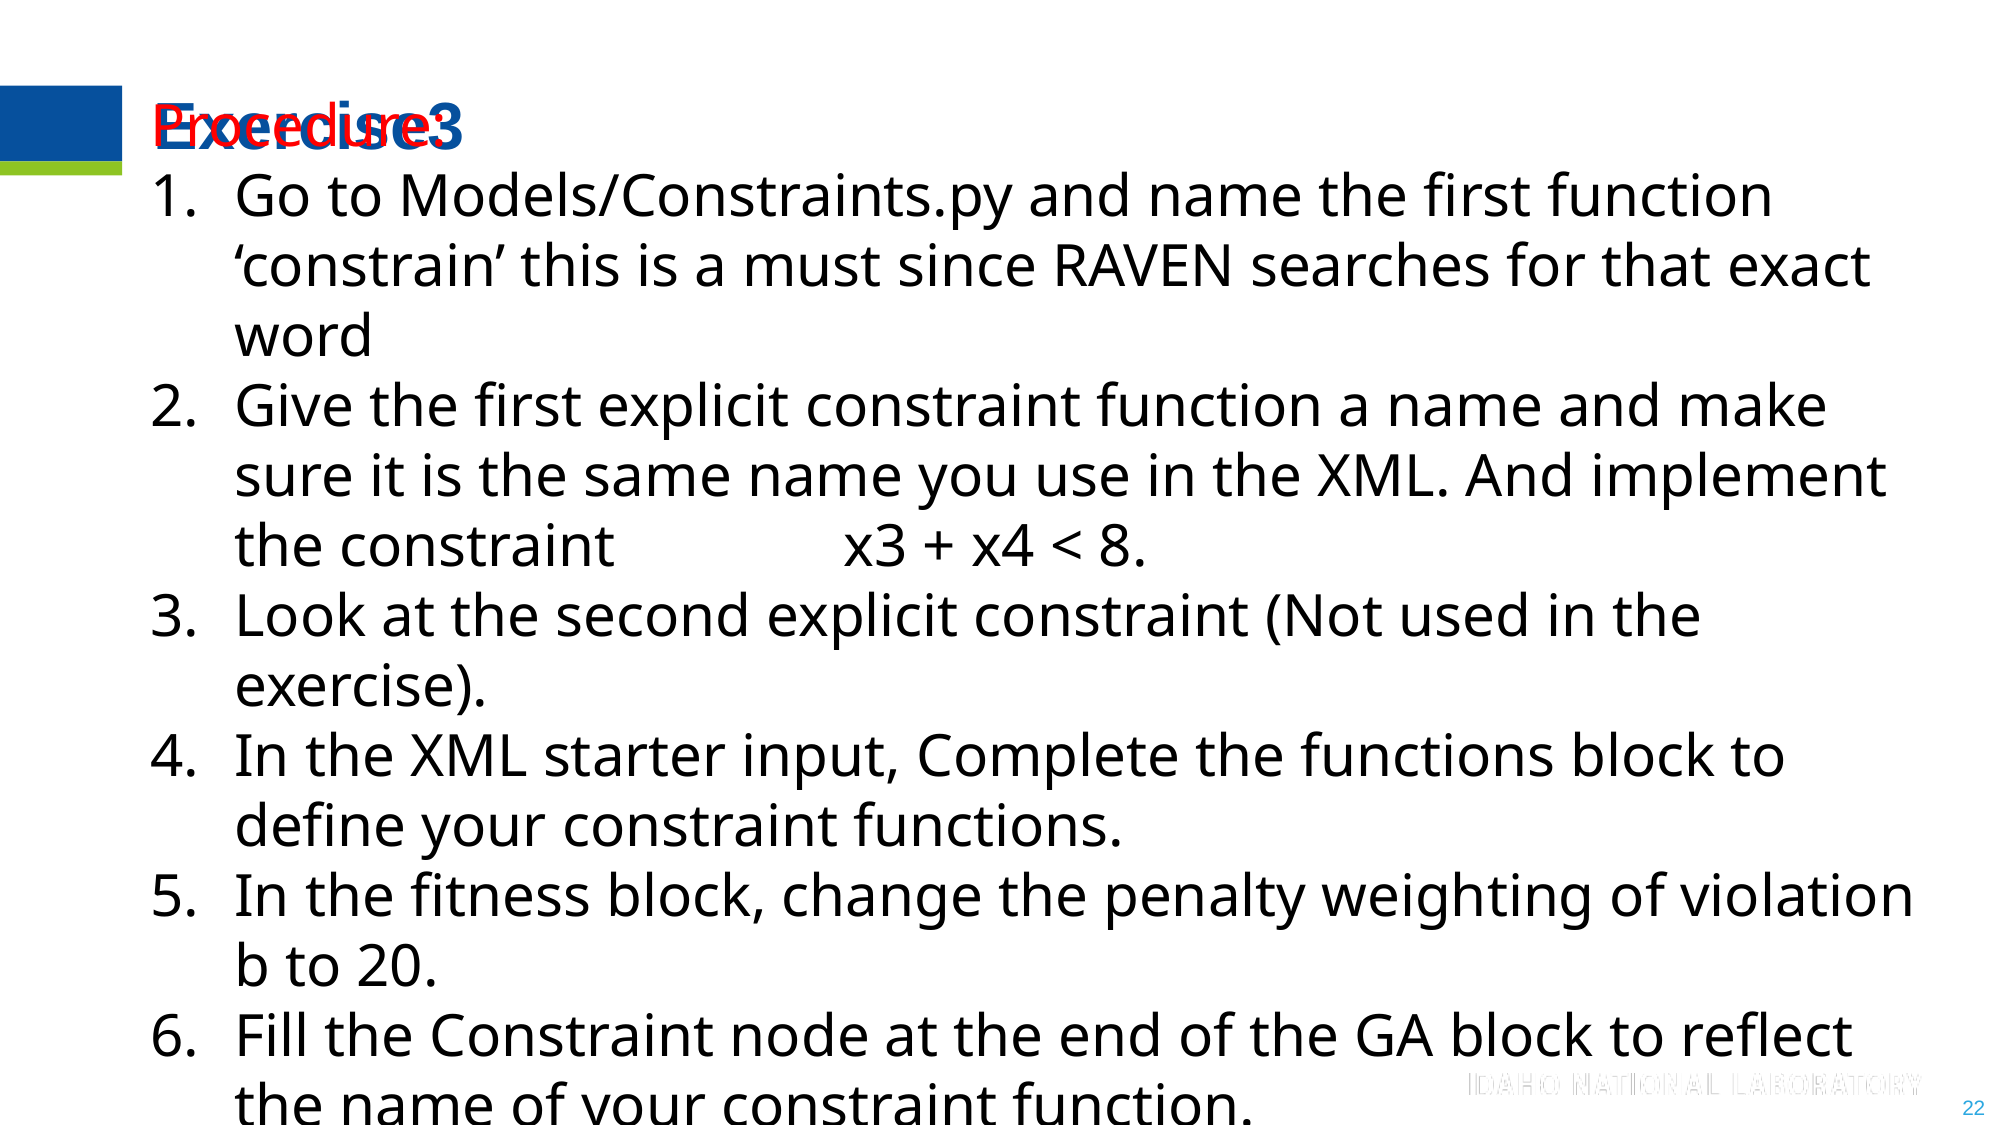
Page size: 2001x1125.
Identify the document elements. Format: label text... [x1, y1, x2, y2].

text_box 22 [1938, 1087, 2000, 1125]
text_box Procedure: Go to Models/Constraints.py and name the first function ‘constrain’ this is a must since RAVEN searches for that exact word Give the first explicit constraint function a name and make sure it is the same name you use in the XML. And implement the constraint x3 + x4 < 8. Look at the second explicit constraint (Not used in the exercise). In the XML starter input, Complete the functions block to define your constraint functions. In the fitness block, change the penalty weighting of violation b to 20. Fill the Constraint node at the end of the GA block to reflect the name of your constraint function. [75, 83, 1925, 1125]
